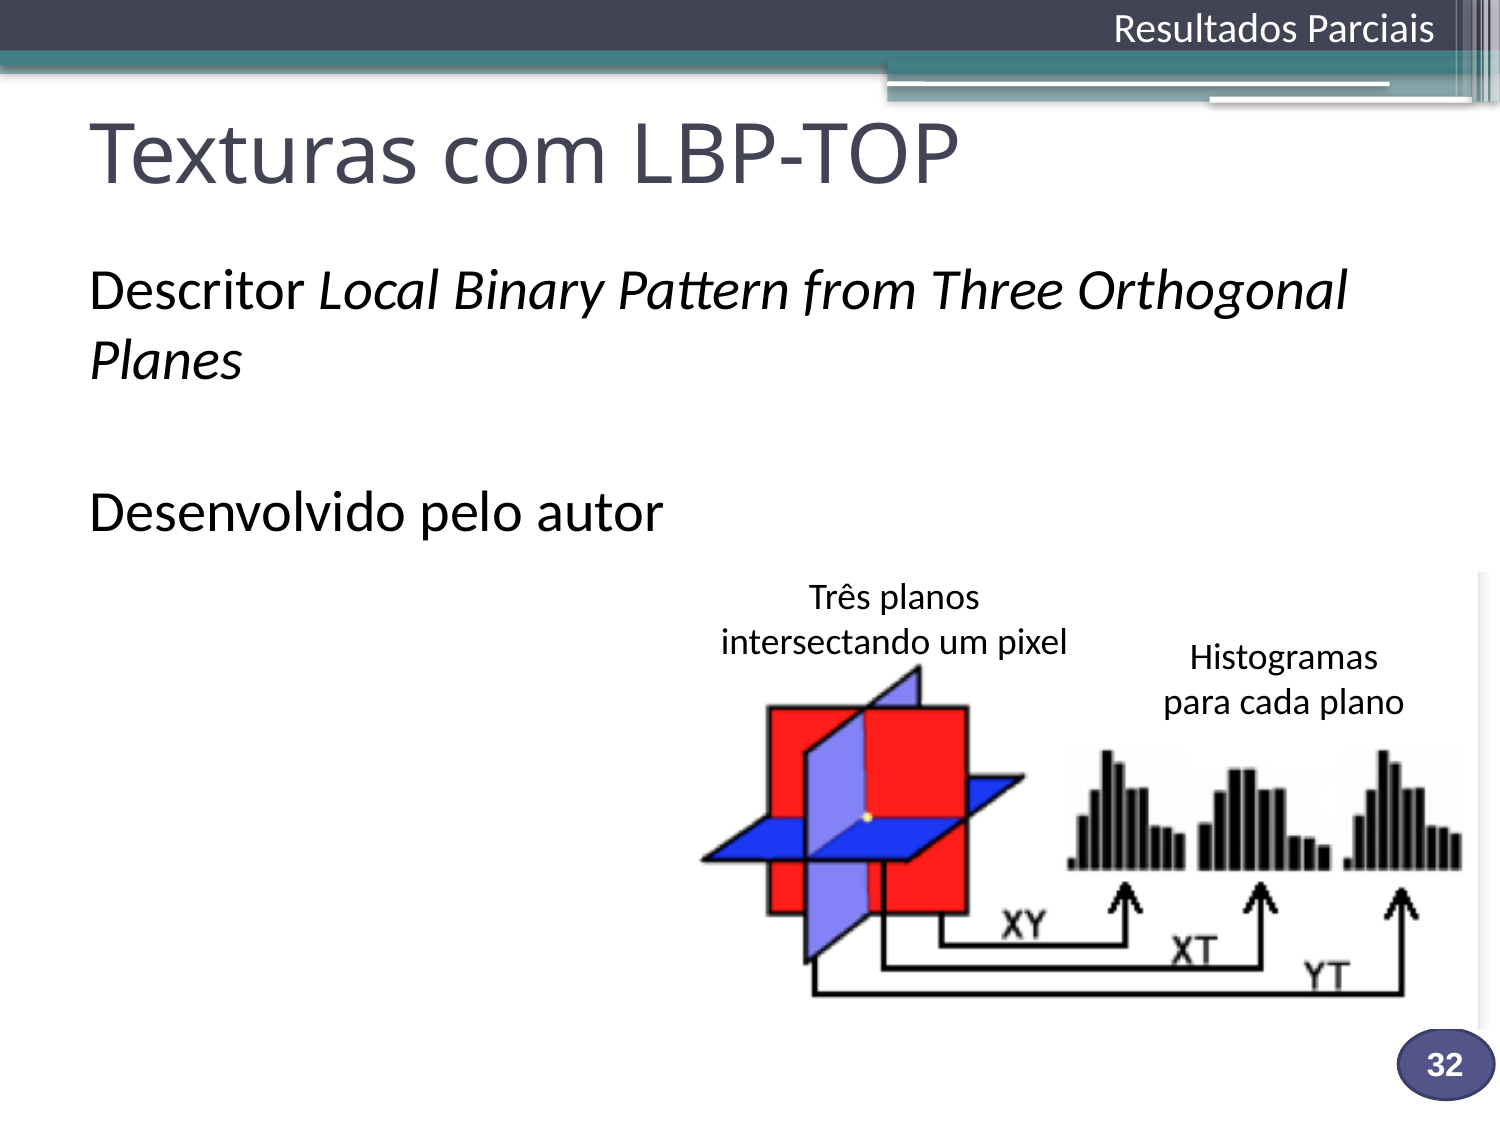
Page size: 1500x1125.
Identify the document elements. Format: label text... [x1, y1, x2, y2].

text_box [659, 563, 1489, 1030]
list Descritor Local Binary Pattern from Three Orthogonal Planes Desenvolvido pelo autor [75, 243, 1425, 1079]
title Texturas com LBP-TOP [74, 62, 1425, 238]
text_box Resultados Parciais [1098, 0, 1450, 59]
